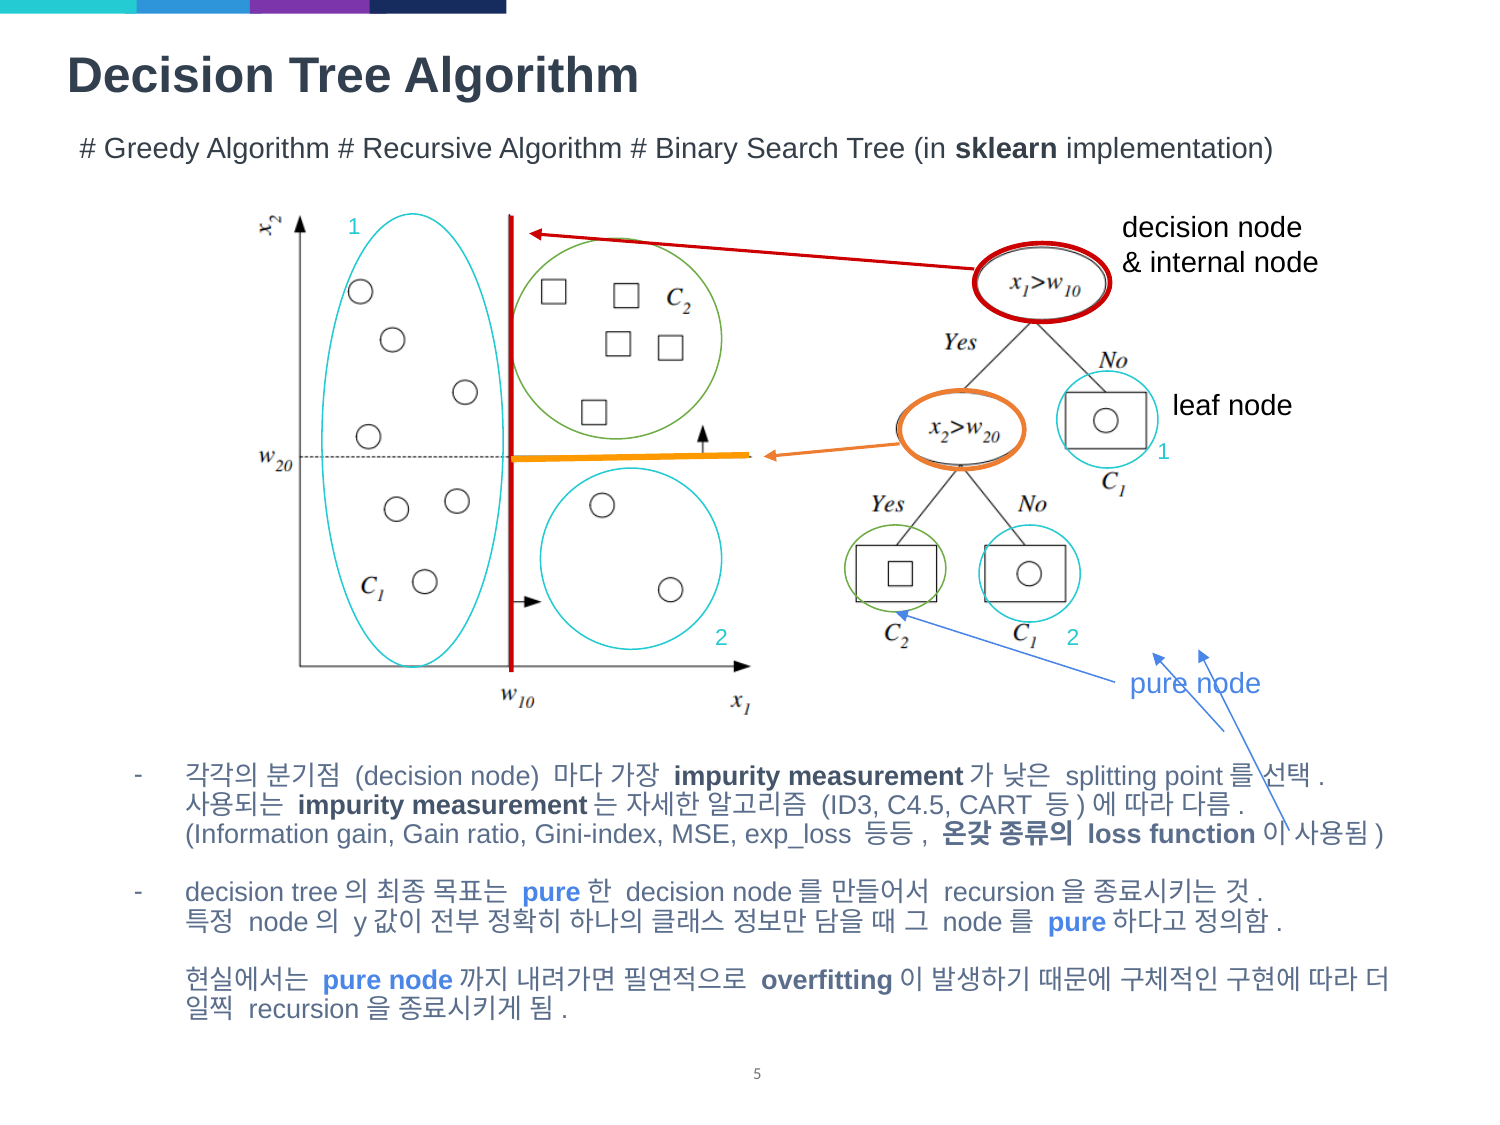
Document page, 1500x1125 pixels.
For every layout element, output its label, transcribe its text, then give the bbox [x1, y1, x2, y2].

text_box Decision Tree Algorithm [52, 37, 1377, 117]
text_box # Greedy Algorithm # Recursive Algorithm # Binary Search Tree (in sklearn implementation) [64, 126, 1300, 187]
text_box 각각의 분기점 (decision node) 마다 가장 impurity measurement가 낮은 splitting point를 선택. 사용되는 impurity measurement는 자세한 알고리즘 (ID3, C4.5, CART 등)에 따라 다름. (Information gain, Gain ratio, Gini-index, MSE, exp_loss 등등, 온갖 종류의 loss function이 사용됨) decision tree의 최종 목표는 pure한 decision node를 만들어서 recursion을 종료시키는 것. 특정 node의 y값이 전부 정확히 하나의 클래스 정보만 담을 때 그 node를 pure하다고 정의함. 현실에서는 pure node까지 내려가면 필연적으로 overfitting이 발생하기 때문에 구체적인 구현에 따라 더 일찍 recursion을 종료시키게 됨. [95, 746, 1420, 1040]
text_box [223, 175, 1389, 747]
text_box <number> [588, 1042, 926, 1103]
